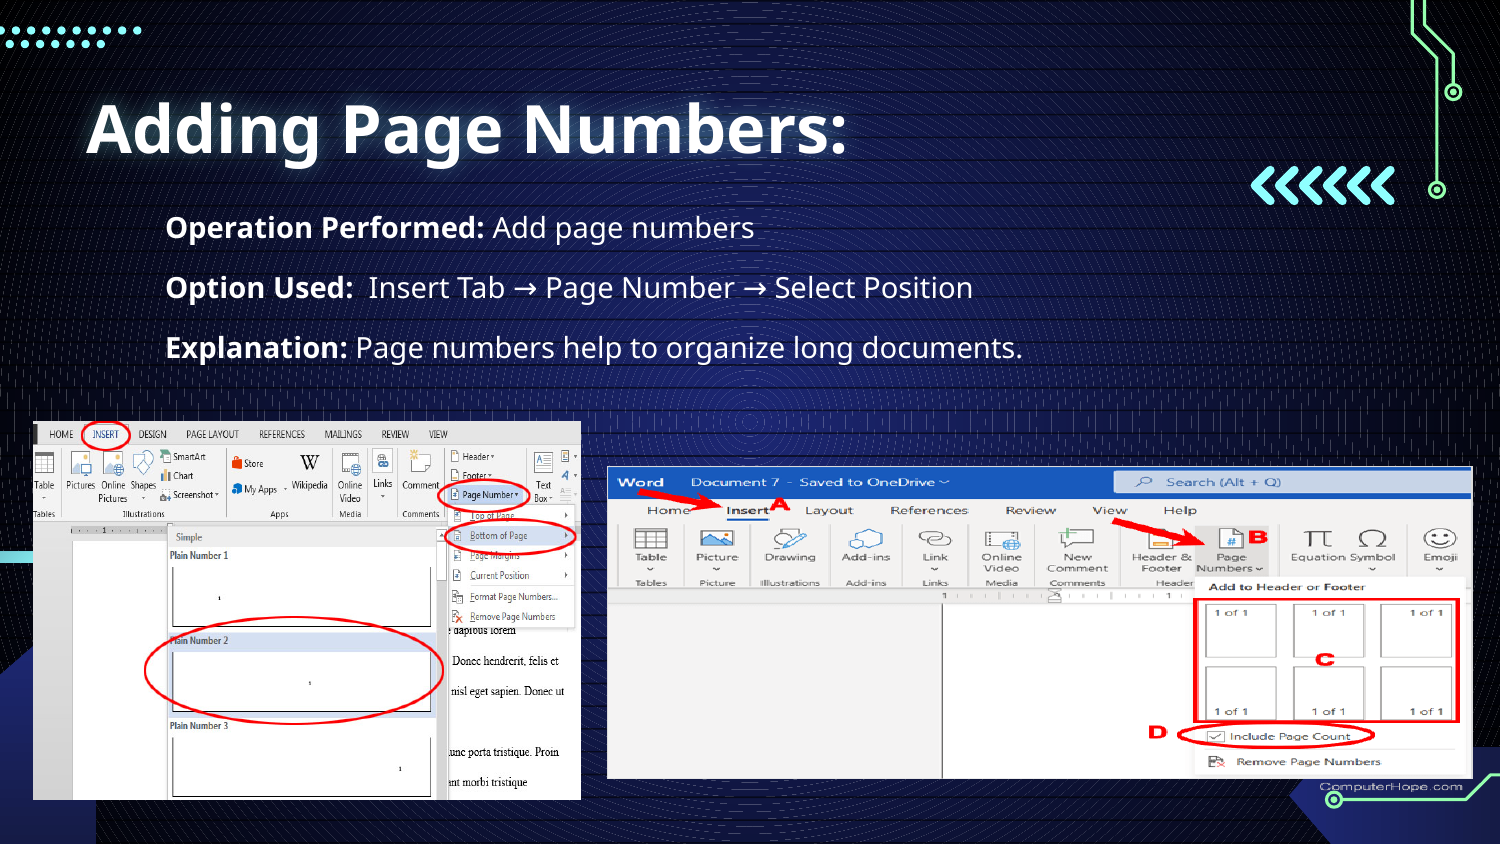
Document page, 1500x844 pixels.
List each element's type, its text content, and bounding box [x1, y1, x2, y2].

list Operation Performed: Add page numbers Option Used: Insert Tab → Page Number → Select Position Explanation: Page numbers help to organize long documents. [0, 194, 1500, 819]
picture [33, 421, 581, 800]
picture [607, 465, 1474, 796]
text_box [1249, 165, 1396, 206]
title Adding Page Numbers: [71, 48, 1117, 194]
